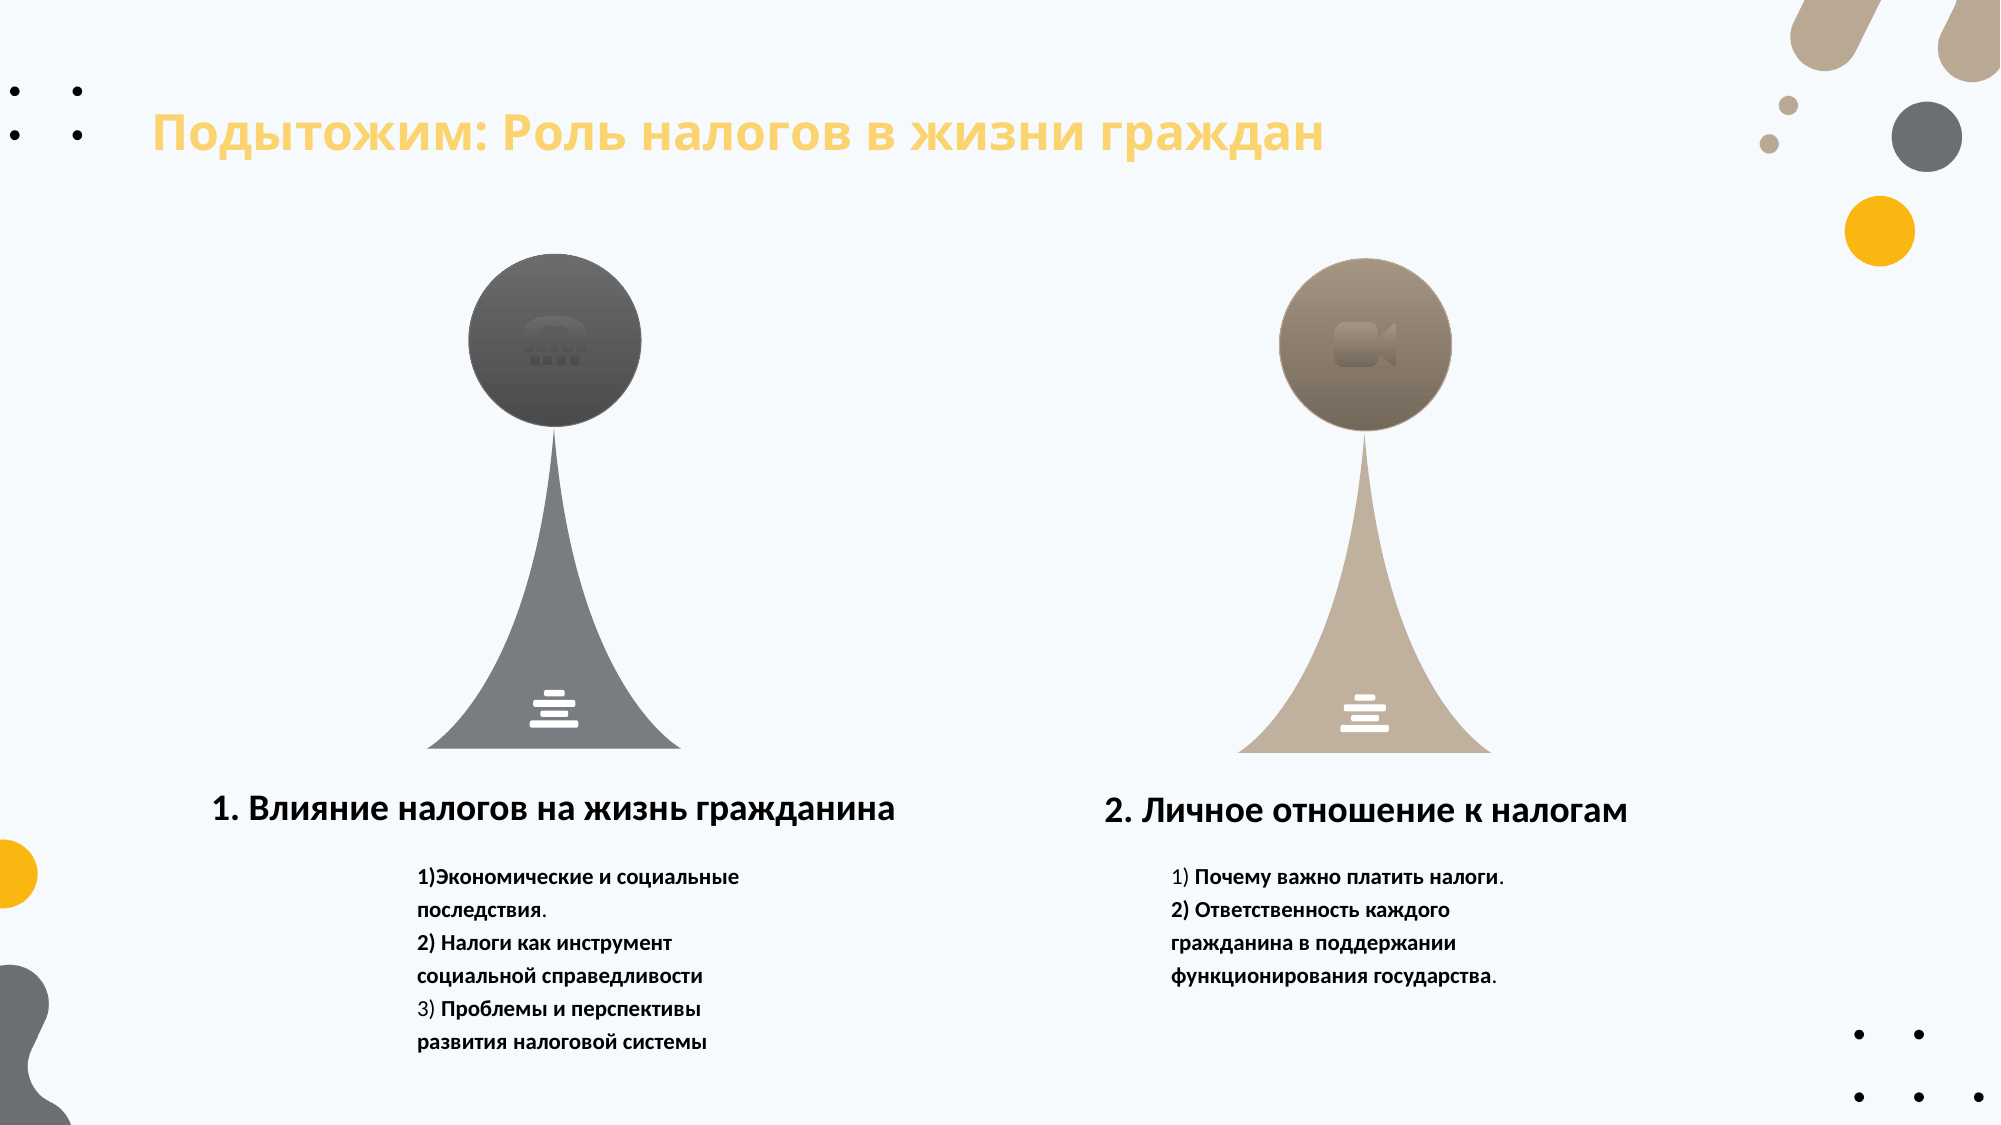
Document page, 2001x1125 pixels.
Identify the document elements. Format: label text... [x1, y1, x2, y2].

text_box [468, 254, 642, 427]
title Подытожим: Роль налогов в жизни граждан [136, 70, 1862, 199]
picture [0, 0, 2000, 1125]
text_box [1237, 432, 1492, 753]
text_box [426, 428, 681, 749]
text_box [1168, 768, 1512, 1002]
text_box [1279, 258, 1452, 431]
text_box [397, 767, 759, 1079]
